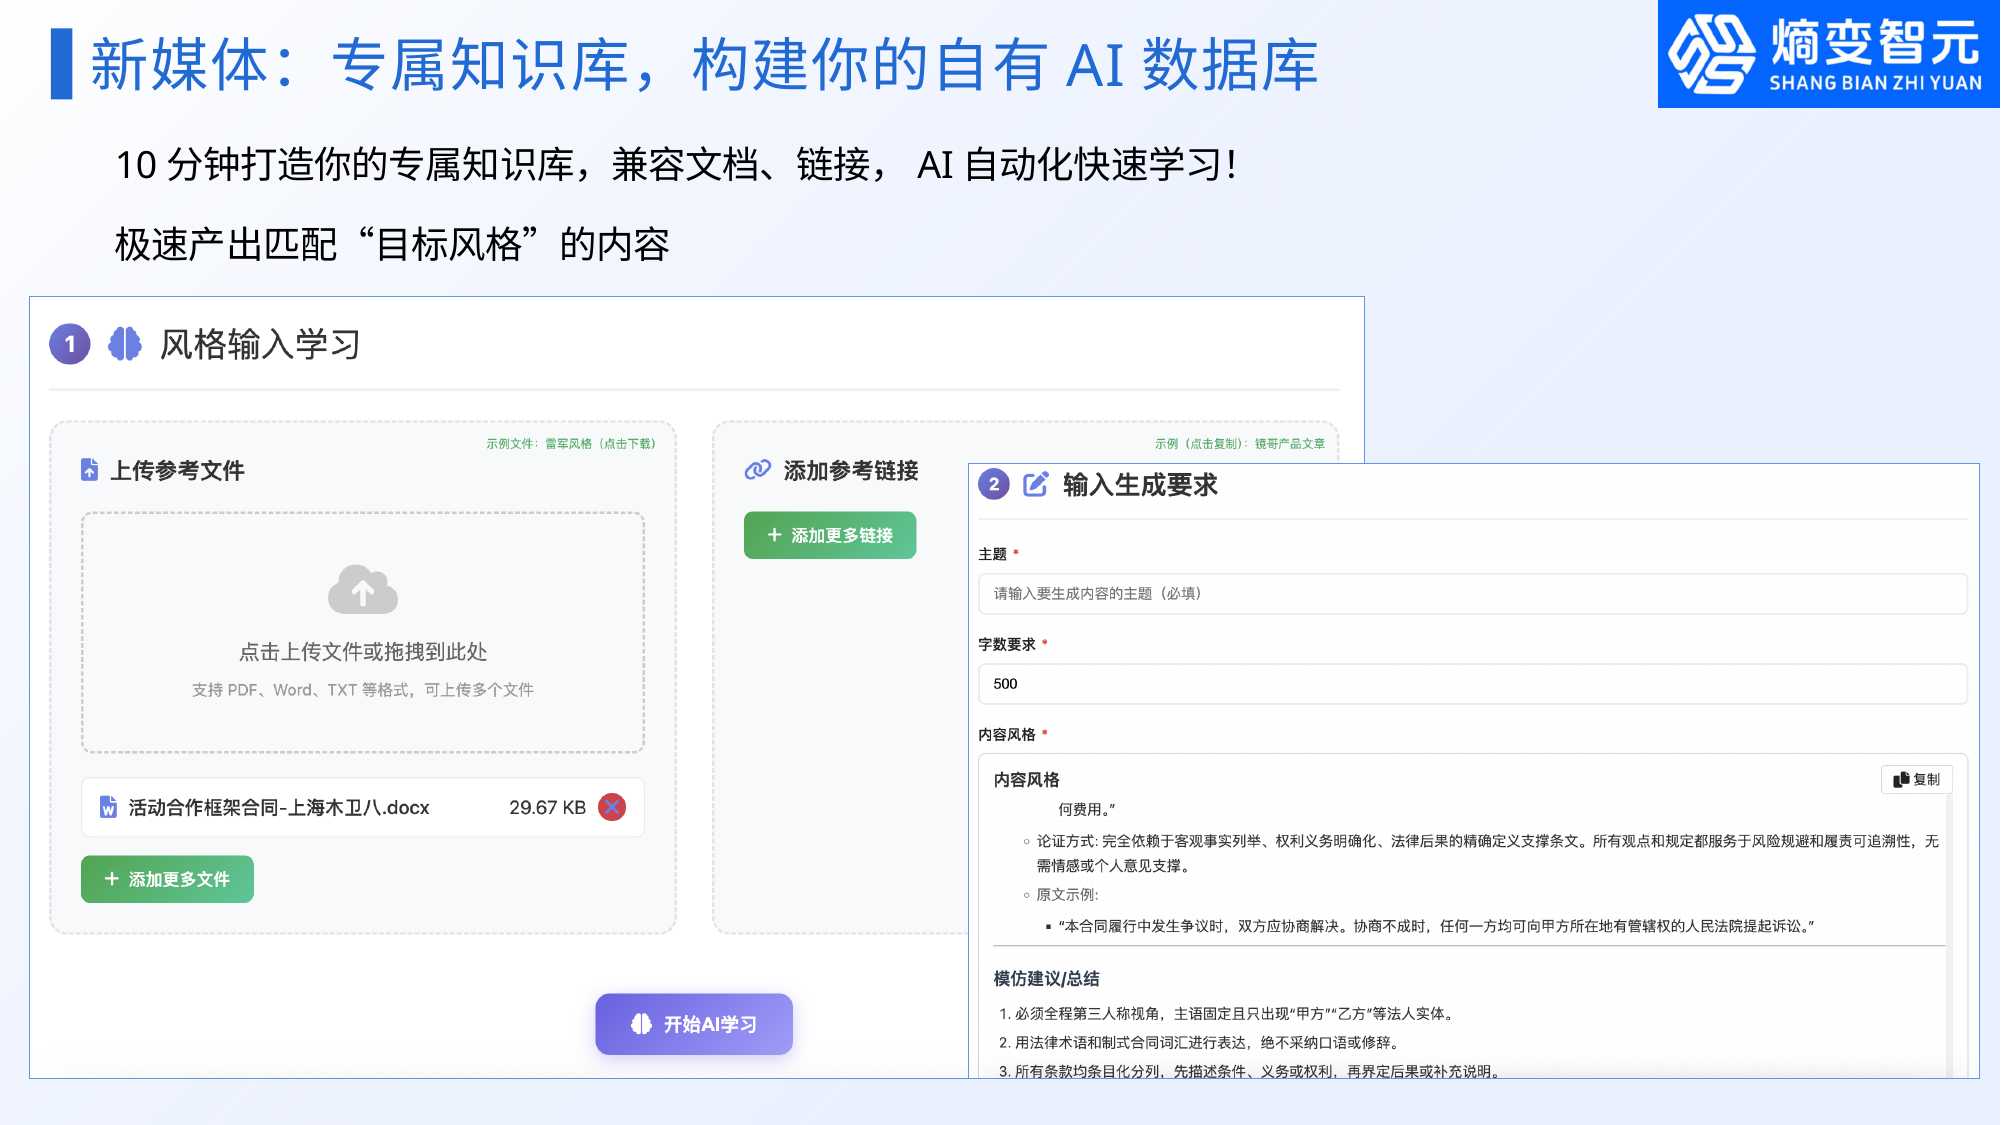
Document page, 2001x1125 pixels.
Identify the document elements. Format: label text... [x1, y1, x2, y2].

text_box 10分钟打造你的专属知识库，兼容文档、链接，AI自动化快速学习！ 极速产出匹配“目标风格”的内容 [29, 136, 1659, 275]
text_box 新媒体：专属知识库，构建你的自有AI数据库 [90, 39, 1389, 88]
picture [0, 0, 2000, 1125]
text_box [50, 28, 73, 100]
